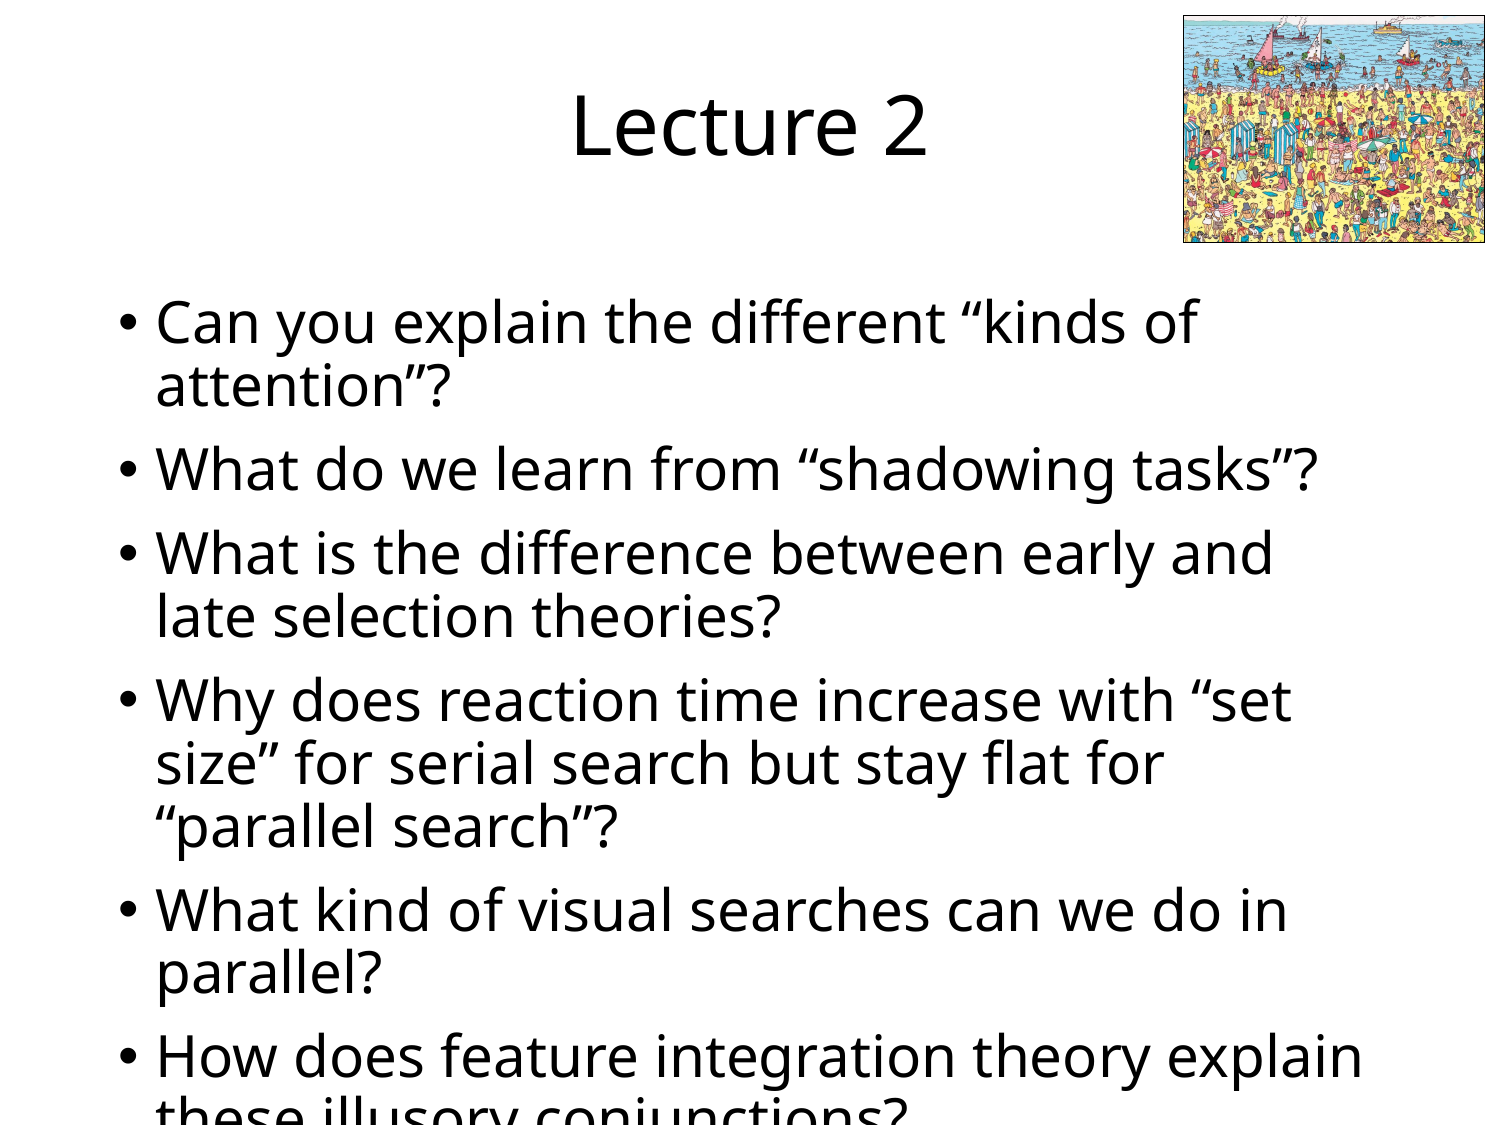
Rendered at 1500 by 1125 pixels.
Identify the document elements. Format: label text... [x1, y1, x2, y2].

title Lecture 2 [103, 59, 1183, 198]
list Can you explain the different “kinds of attention”? What do we learn from “shadowing tasks”? What is the difference between early and late selection theories? Why does reaction time increase with “set size” for serial search but stay flat for “parallel search”? What kind of visual searches can we do in parallel? How does feature integration theory explain these illusory conjunctions? [103, 286, 1397, 1014]
picture [1183, 15, 1485, 243]
